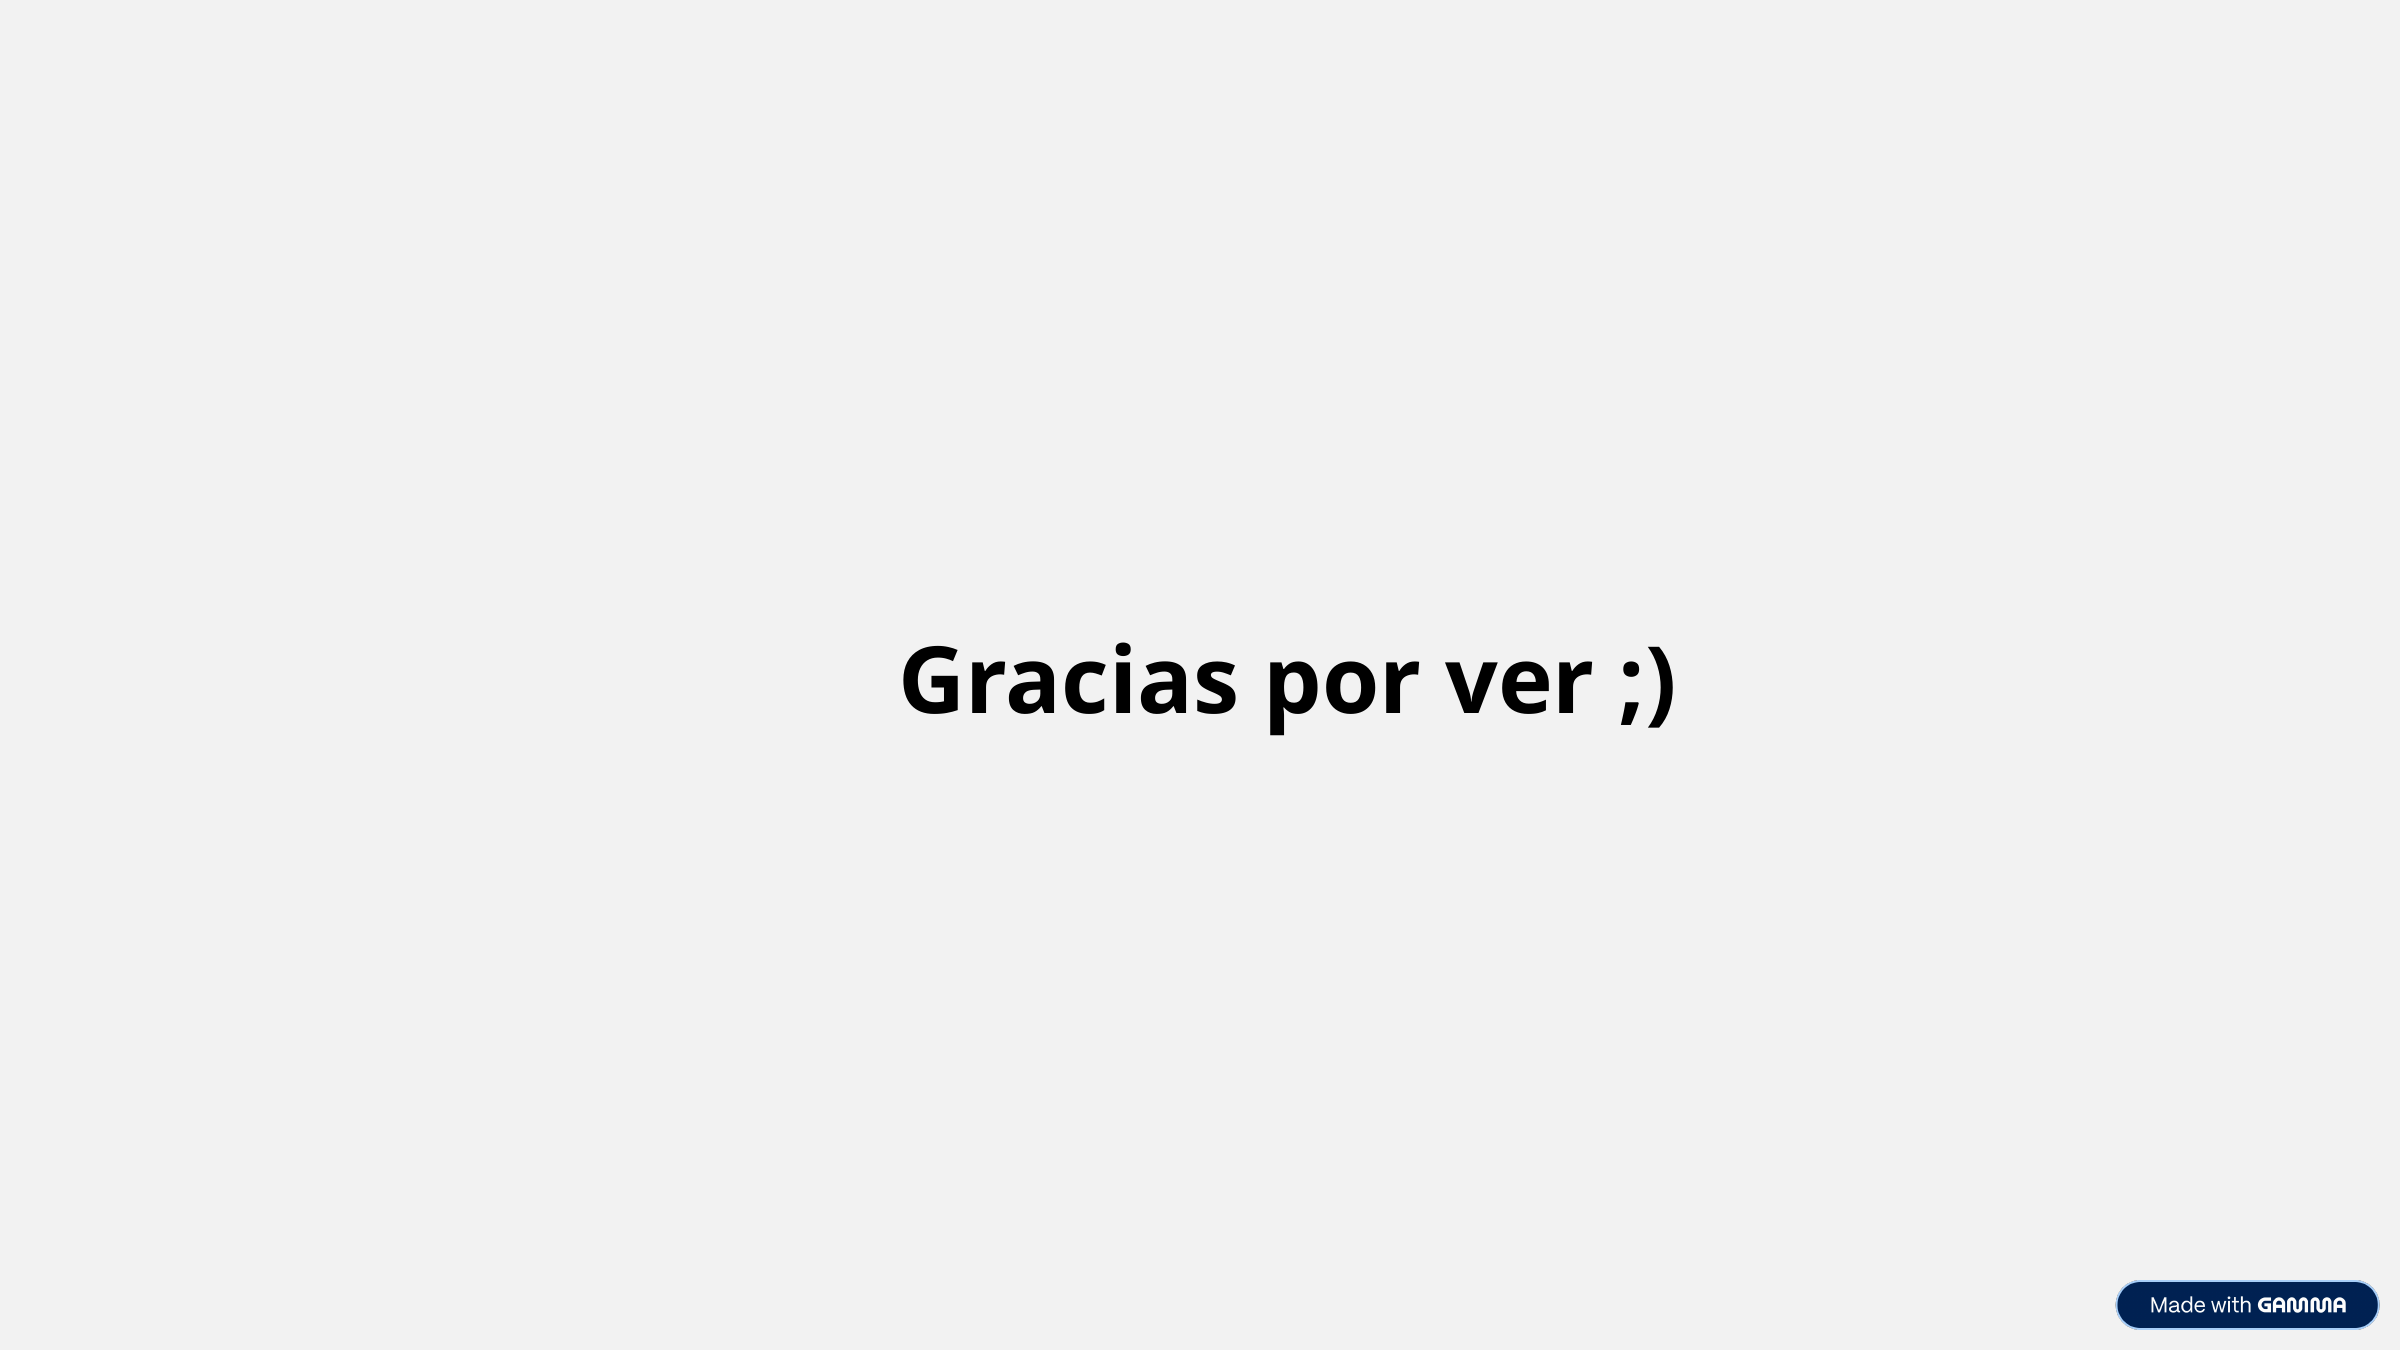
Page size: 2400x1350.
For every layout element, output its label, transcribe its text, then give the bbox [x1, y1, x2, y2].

text_box Gracias por ver ;) [130, 616, 1616, 734]
picture [2106, 1271, 2389, 1339]
